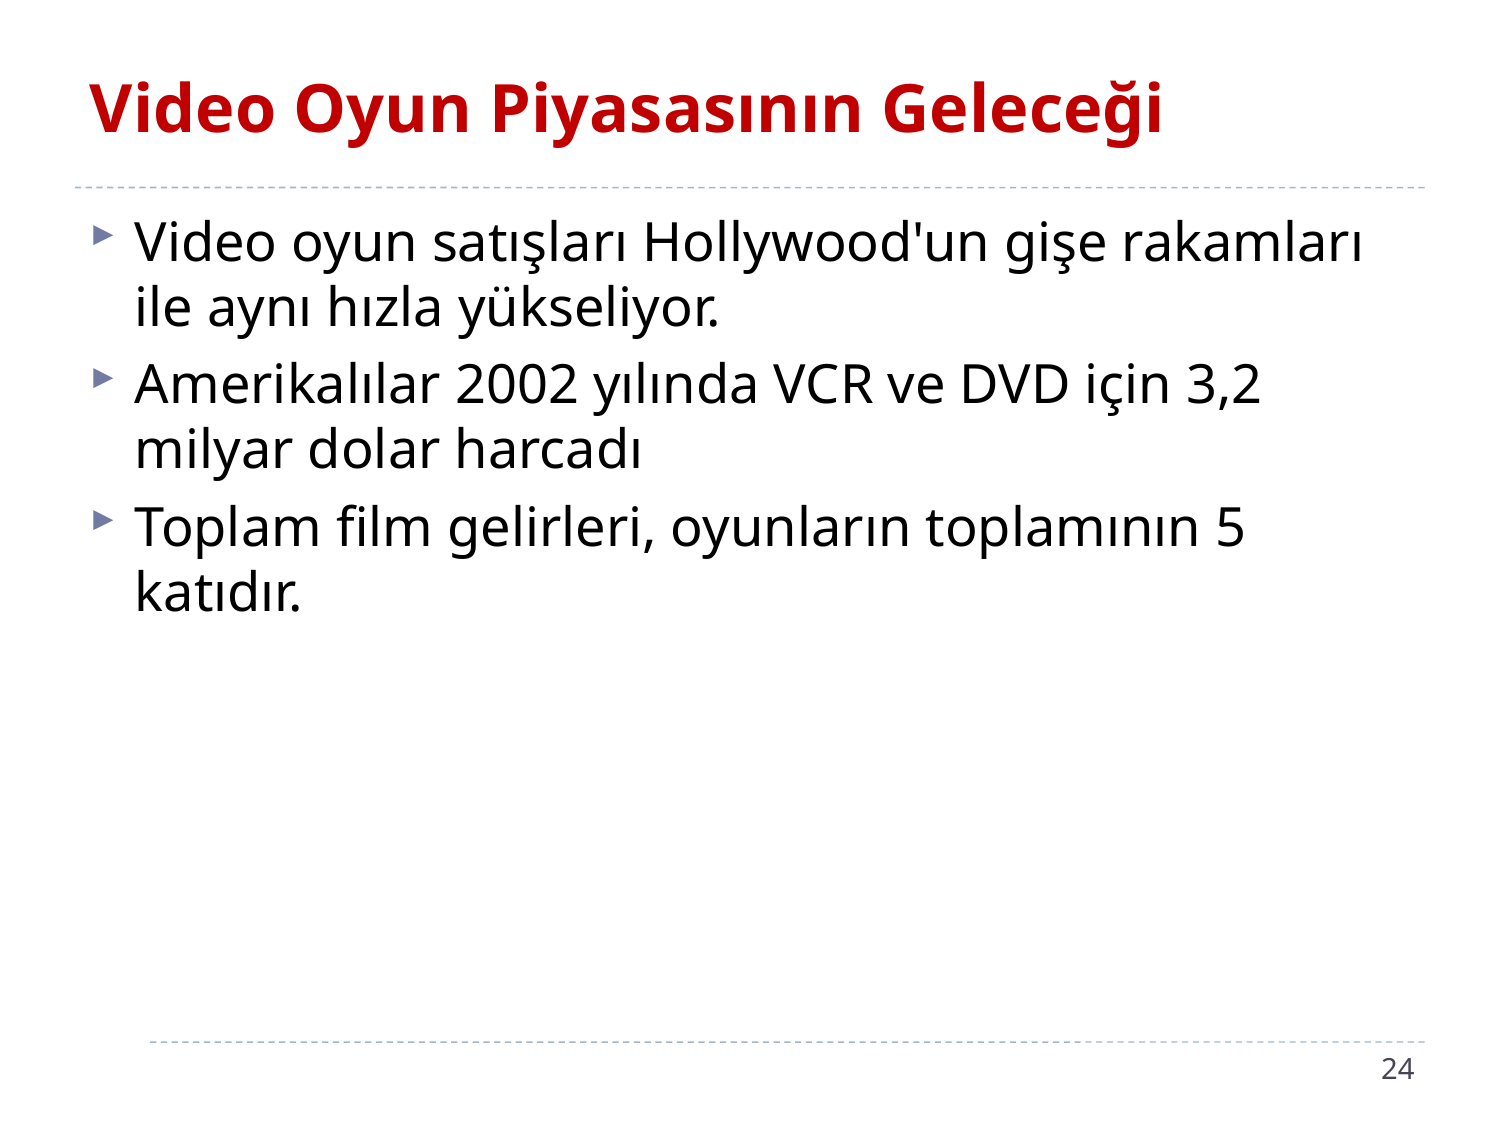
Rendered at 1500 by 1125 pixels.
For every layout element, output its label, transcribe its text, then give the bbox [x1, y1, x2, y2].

title Video Oyun Piyasasının Geleceği [75, 24, 1425, 188]
list Video oyun satışları Hollywood'un gişe rakamları ile aynı hızla yükseliyor. Amerikalılar 2002 yılında VCR ve DVD için 3,2 milyar dolar harcadı Toplam film gelirleri, oyunların toplamının 5 katıdır. [75, 200, 1425, 1006]
slide_number 24 [1080, 1042, 1430, 1103]
